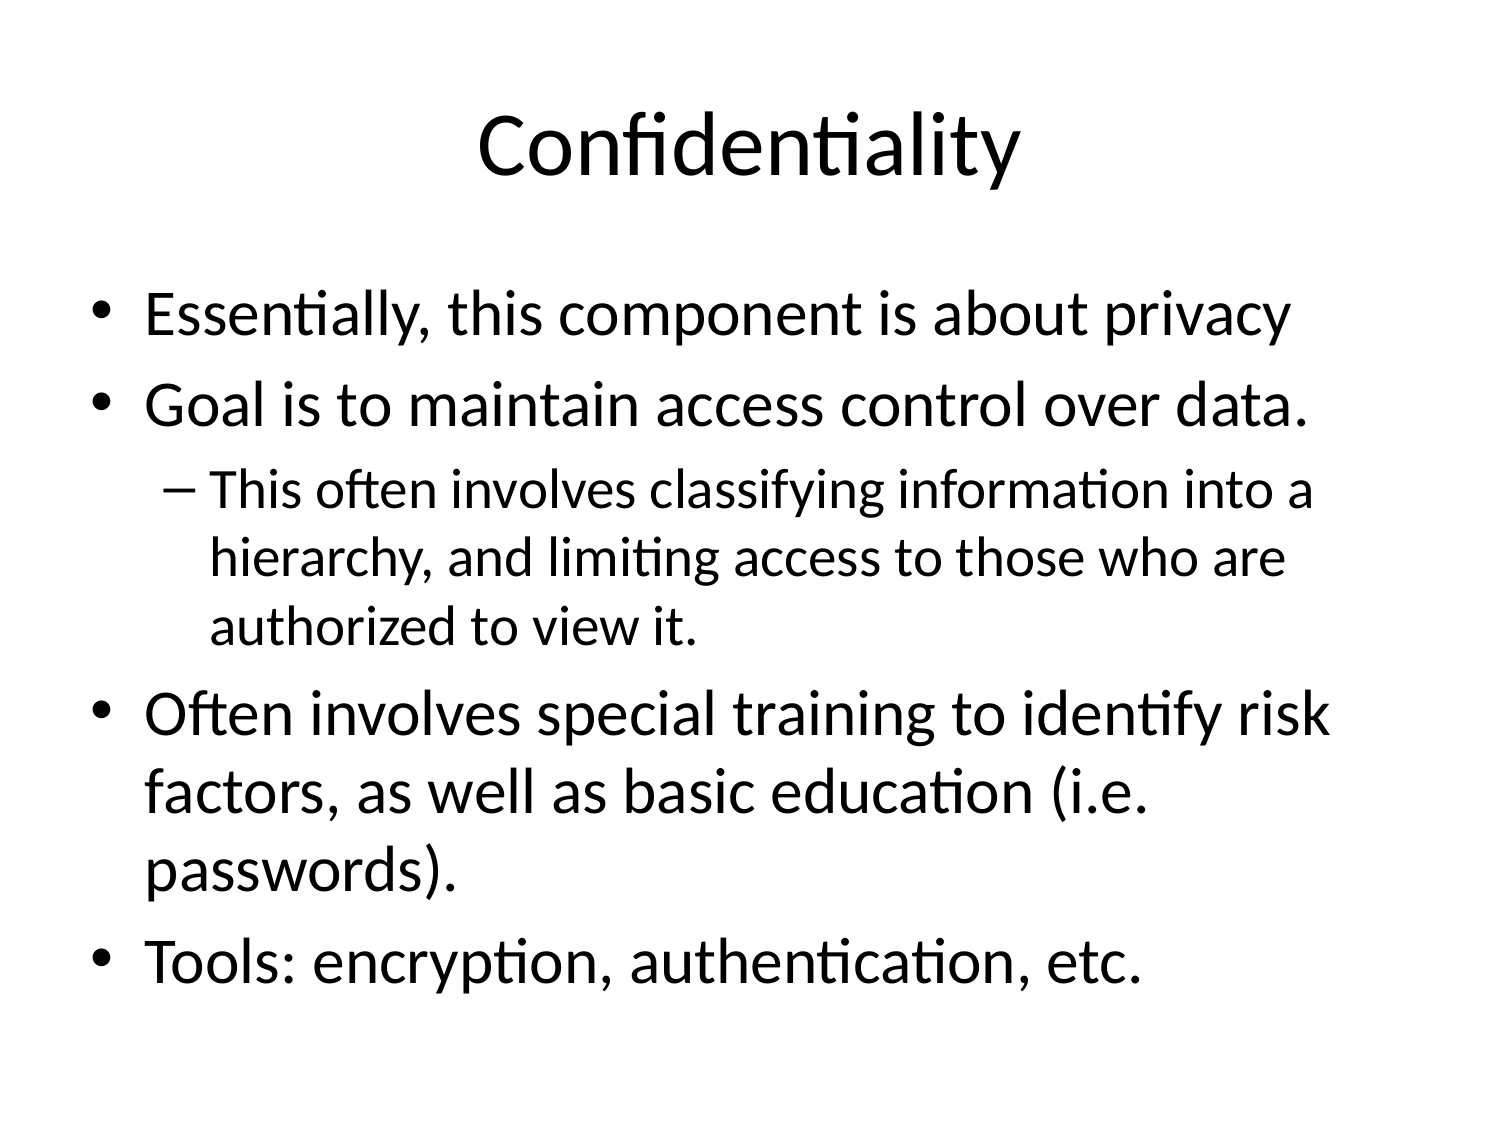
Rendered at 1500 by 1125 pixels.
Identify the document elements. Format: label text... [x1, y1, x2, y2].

title Confidentiality [75, 45, 1425, 233]
list Essentially, this component is about privacy Goal is to maintain access control over data. This often involves classifying information into a hierarchy, and limiting access to those who are authorized to view it. Often involves special training to identify risk factors, as well as basic education (i.e. passwords). Tools: encryption, authentication, etc. [75, 262, 1425, 1005]
